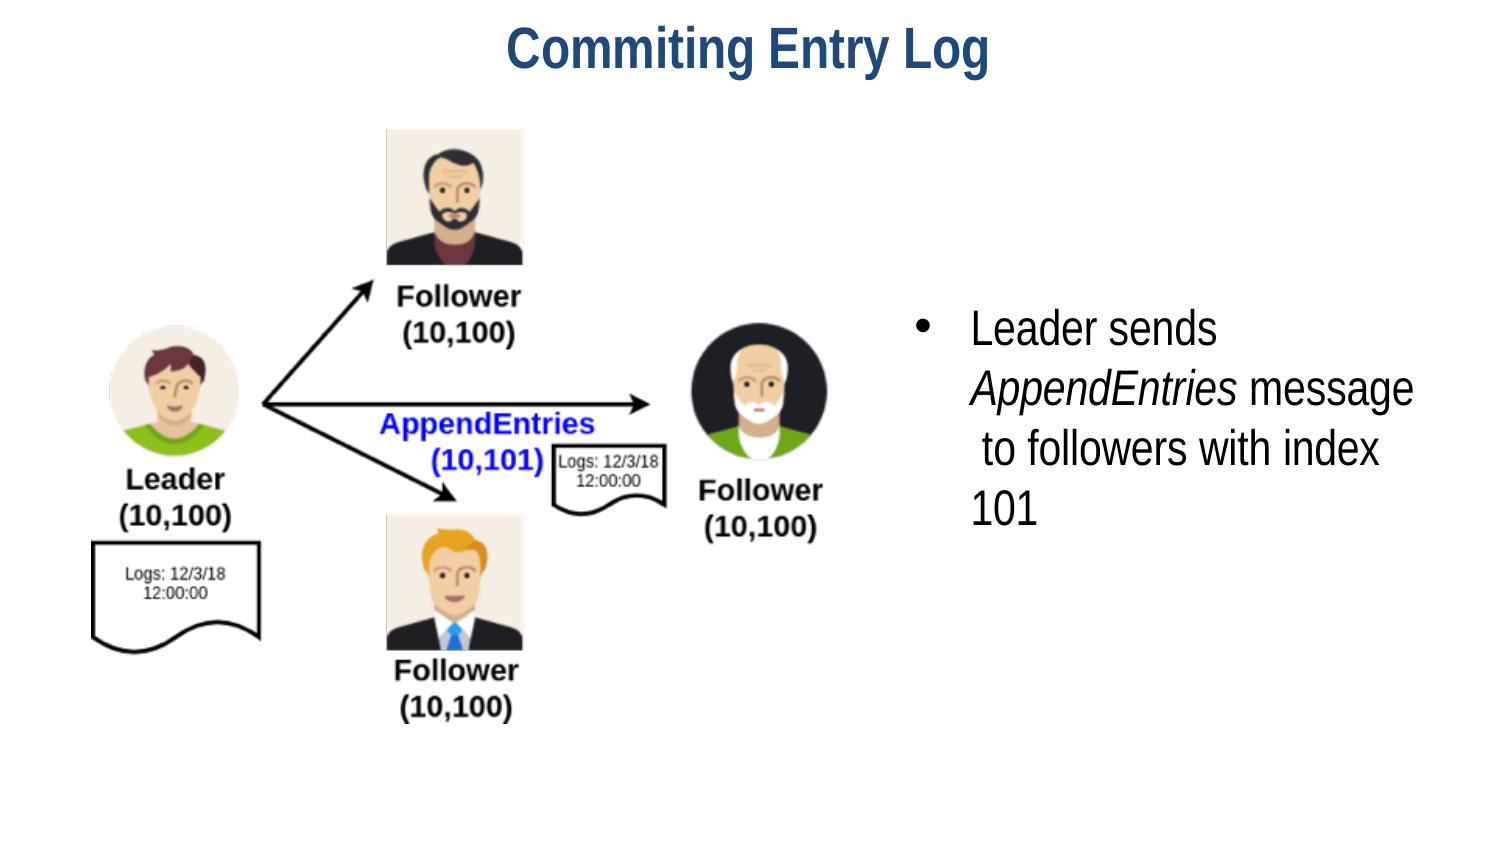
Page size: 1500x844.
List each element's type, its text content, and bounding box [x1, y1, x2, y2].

text_box Leader sends AppendEntries message to followers with index 101 [912, 293, 1421, 536]
title Commiting Entry Log [504, 8, 995, 152]
picture [90, 128, 838, 725]
